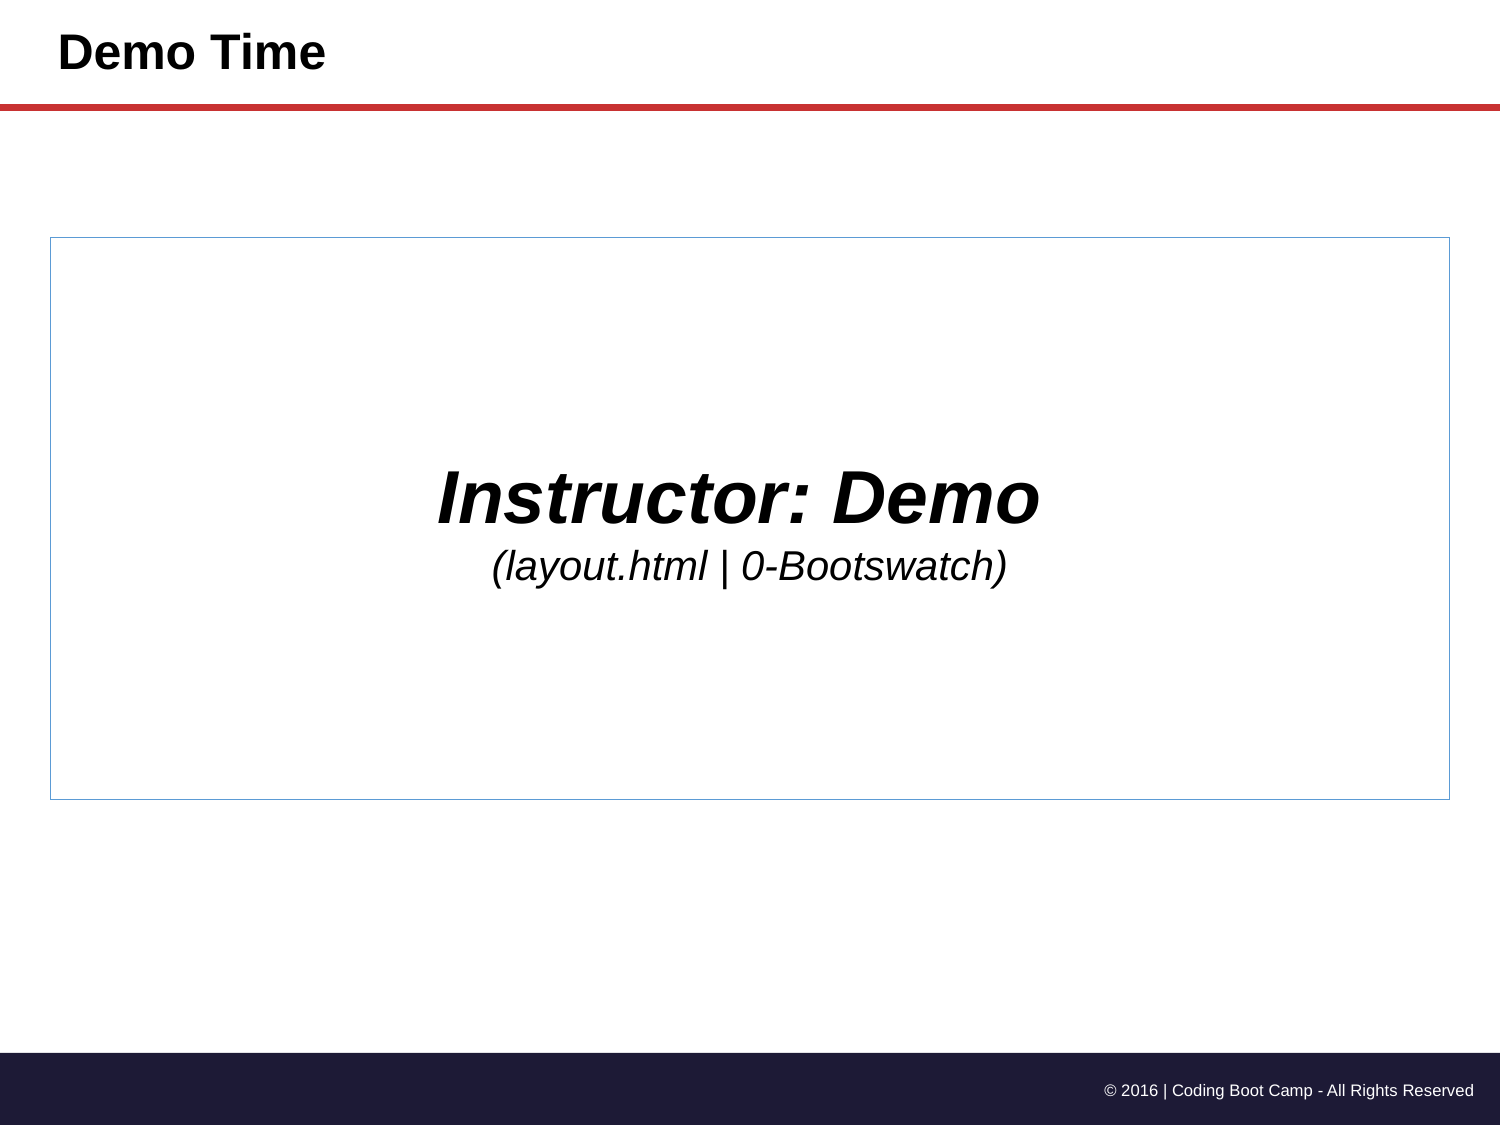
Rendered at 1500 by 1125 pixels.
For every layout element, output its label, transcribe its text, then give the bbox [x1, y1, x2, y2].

title Demo Time [49, 0, 948, 108]
text_box Instructor: Demo (layout.html | 0-Bootswatch) [50, 237, 1450, 800]
